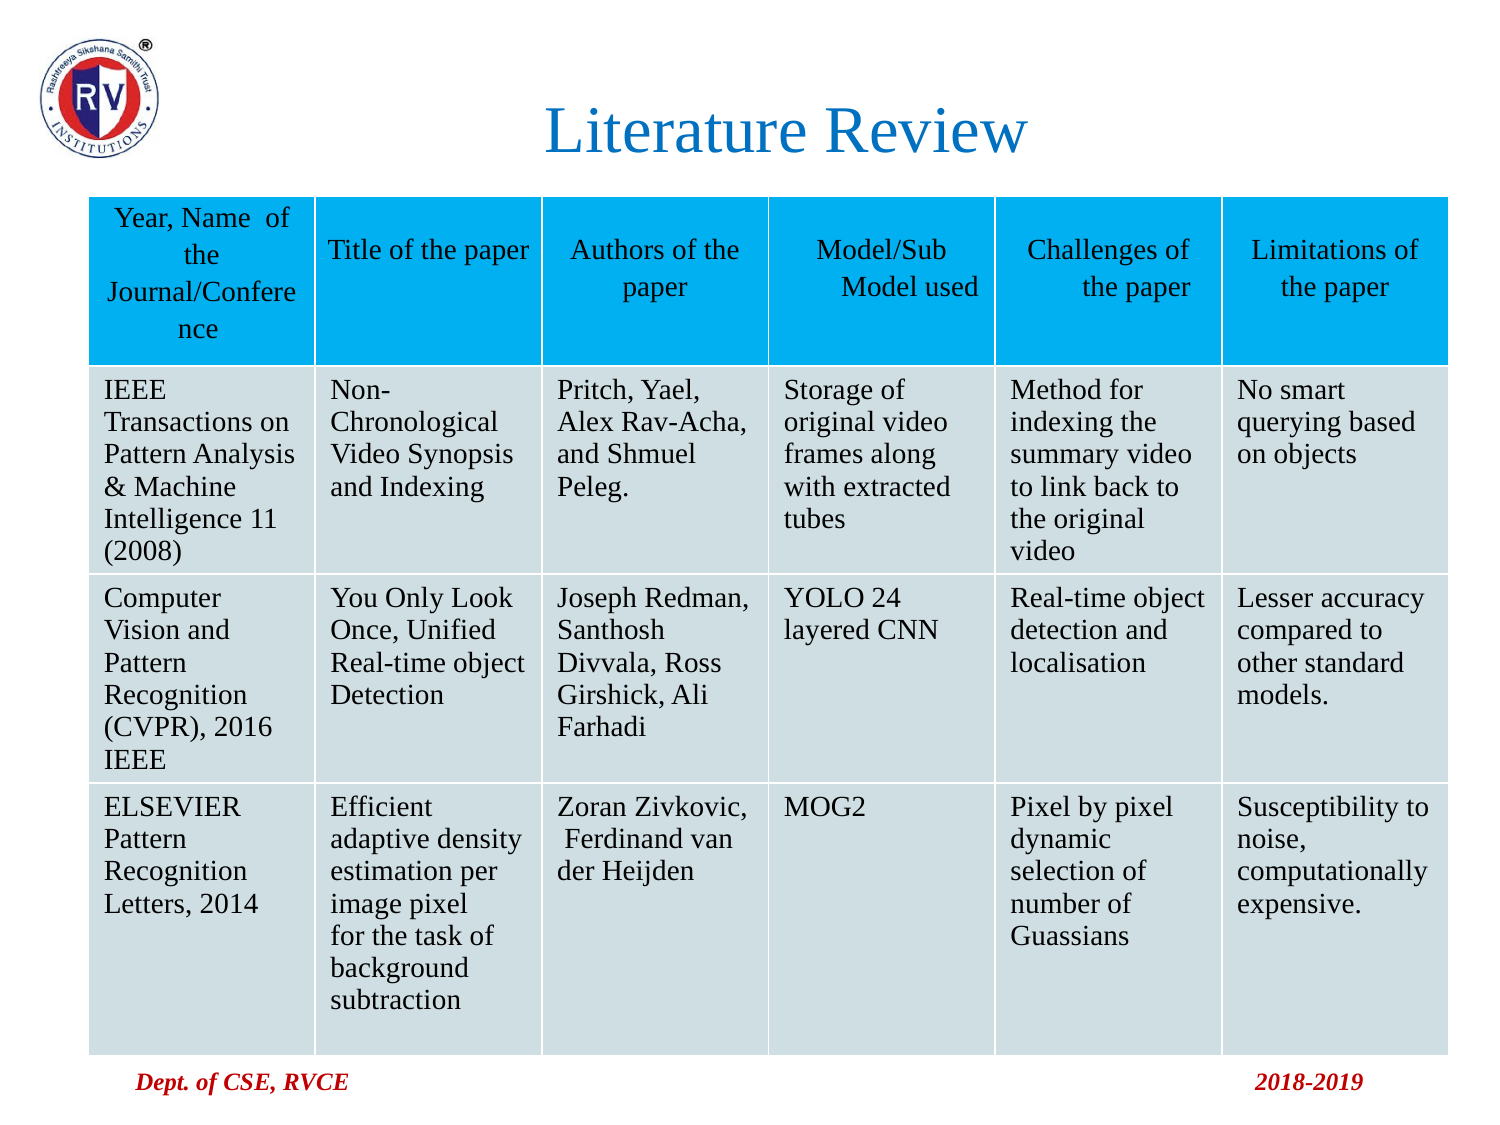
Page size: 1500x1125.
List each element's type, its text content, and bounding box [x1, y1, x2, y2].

table_header Year, Name of the Journal/Conference [89, 197, 314, 365]
table_cell Lesser accuracy compared to other standard models. [1223, 575, 1448, 782]
table_header Model/Sub Model used [769, 208, 994, 365]
table_header Challenges of the paper [996, 208, 1221, 365]
table_cell Storage of original video frames along with extracted tubes [769, 367, 994, 573]
table_cell Pritch, Yael, Alex Rav-Acha, and Shmuel Peleg. [543, 367, 768, 573]
table_header Limitations of the paper [1223, 208, 1448, 365]
table_cell Zoran Zivkovic, Ferdinand van der Heijden [543, 784, 768, 1055]
table_cell Efficient adaptive density estimation per image pixel for the task of background subtraction [316, 784, 541, 1055]
table_cell IEEE Transactions on Pattern Analysis & Machine Intelligence 11 (2008) [89, 367, 314, 573]
table_header Authors of the paper [543, 208, 768, 365]
table_cell Pixel by pixel dynamic selection of number of Guassians [996, 784, 1221, 1055]
table_cell No smart querying based on objects [1223, 367, 1448, 573]
table_cell Real-time object detection and localisation [996, 575, 1221, 782]
table_cell ELSEVIER Pattern Recognition Letters, 2014 [89, 784, 314, 1055]
table_cell Non-Chronological Video Synopsis and Indexing [316, 367, 541, 573]
table_cell You Only Look Once, Unified Real-time object Detection [316, 575, 541, 782]
table_cell Method for indexing the summary video to link back to the original video [996, 367, 1221, 573]
table_cell Computer Vision and Pattern Recognition (CVPR), 2016 IEEE [89, 575, 314, 782]
text_box Literature Review [120, 78, 1471, 208]
picture [39, 37, 160, 159]
table_cell YOLO 24 layered CNN [769, 575, 994, 782]
table_cell MOG2 [769, 784, 994, 1055]
table_cell Susceptibility to noise, computationally expensive. [1223, 784, 1448, 1055]
table_cell Joseph Redman, Santhosh Divvala, Ross Girshick, Ali Farhadi [543, 575, 768, 782]
table_header Title of the paper [316, 208, 541, 365]
